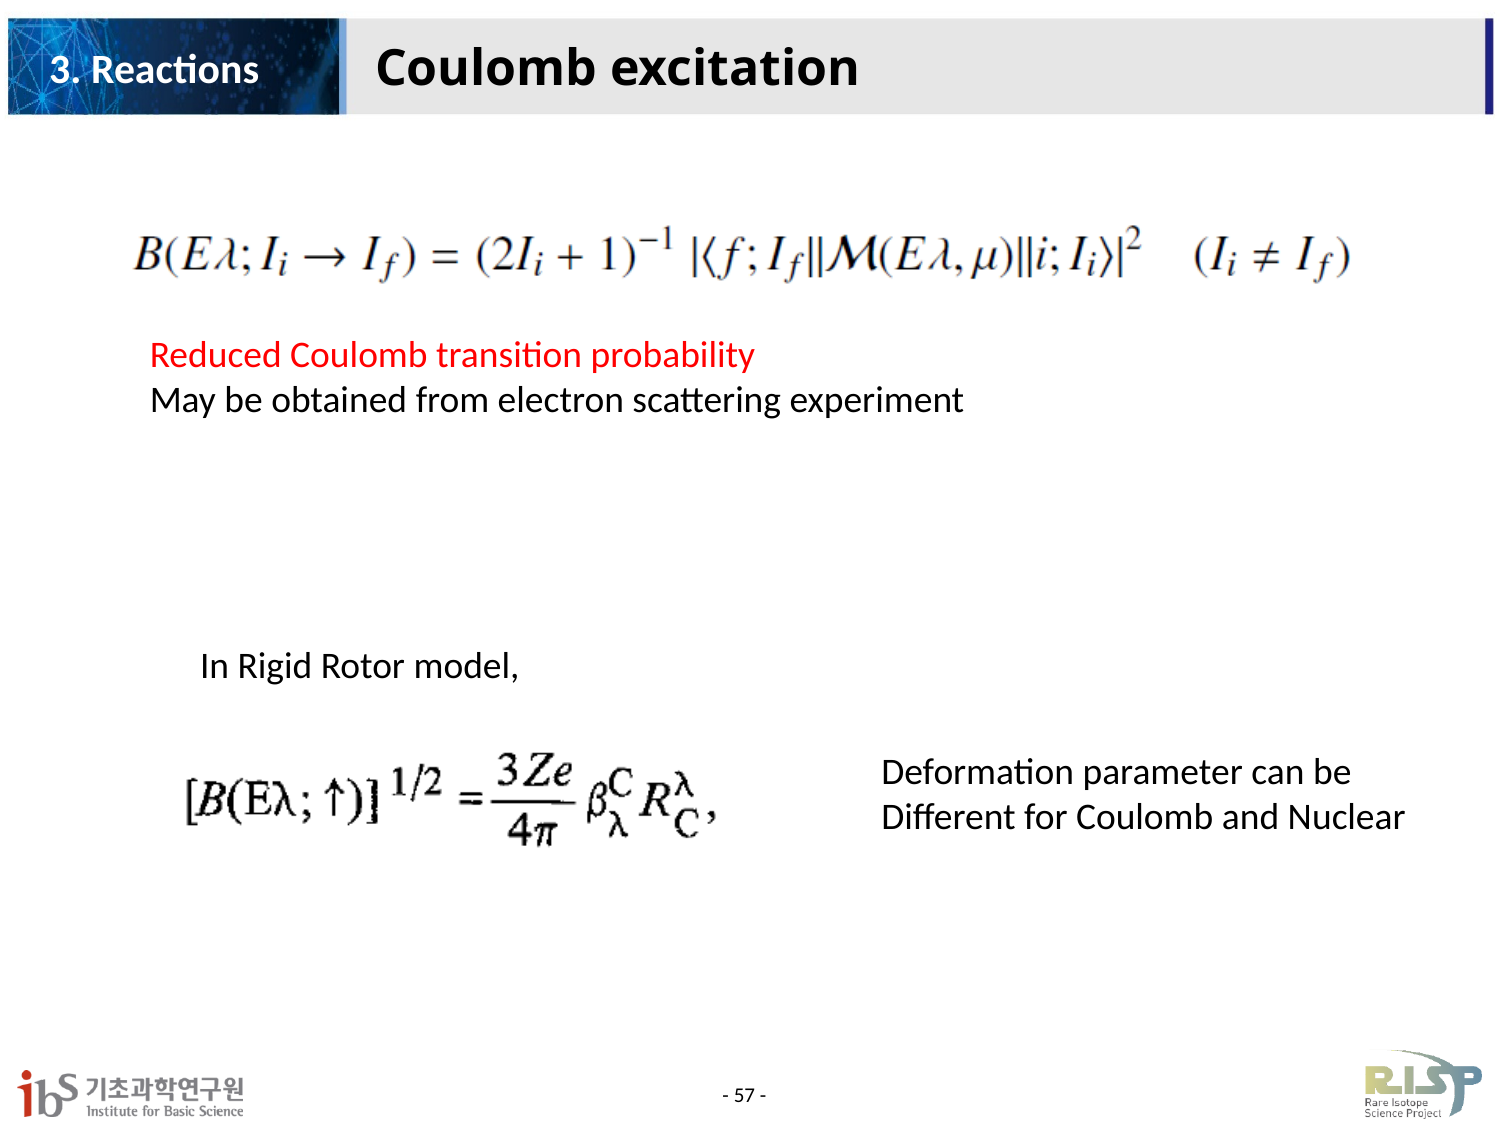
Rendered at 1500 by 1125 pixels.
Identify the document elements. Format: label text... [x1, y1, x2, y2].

text_box Reduced Coulomb transition probability May be obtained from electron scattering experiment [135, 323, 1137, 428]
picture [17, 1070, 243, 1117]
text_box Deformation parameter can be Different for Coulomb and Nuclear [866, 739, 1422, 845]
text_box In Rigid Rotor model, [185, 633, 535, 694]
picture [2, 10, 1500, 130]
picture [100, 196, 1373, 323]
picture [154, 706, 755, 879]
picture [1364, 1049, 1482, 1119]
